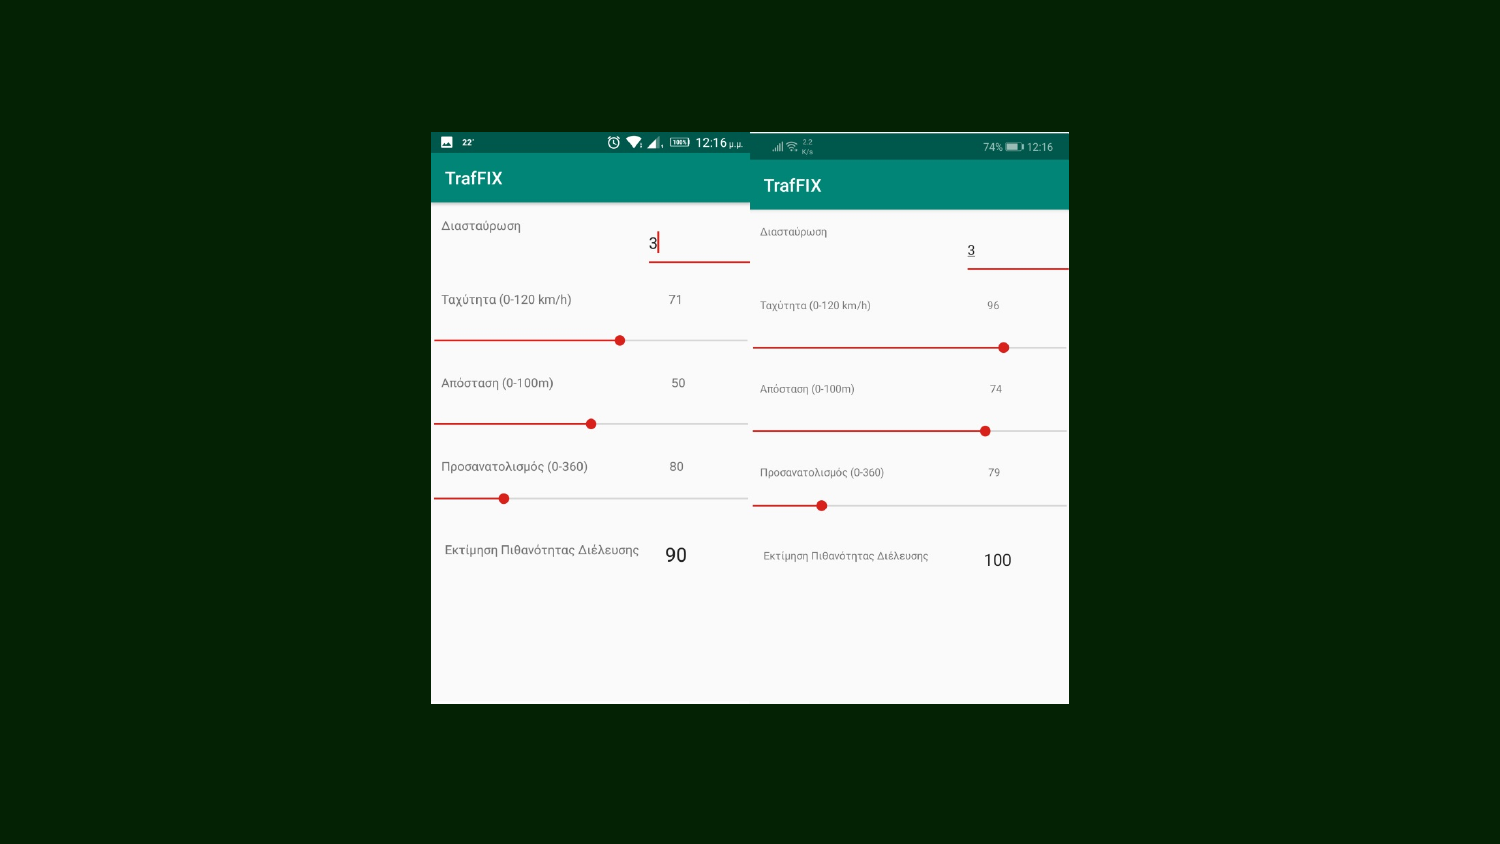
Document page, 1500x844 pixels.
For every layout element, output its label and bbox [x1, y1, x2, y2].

picture [430, 132, 1070, 705]
